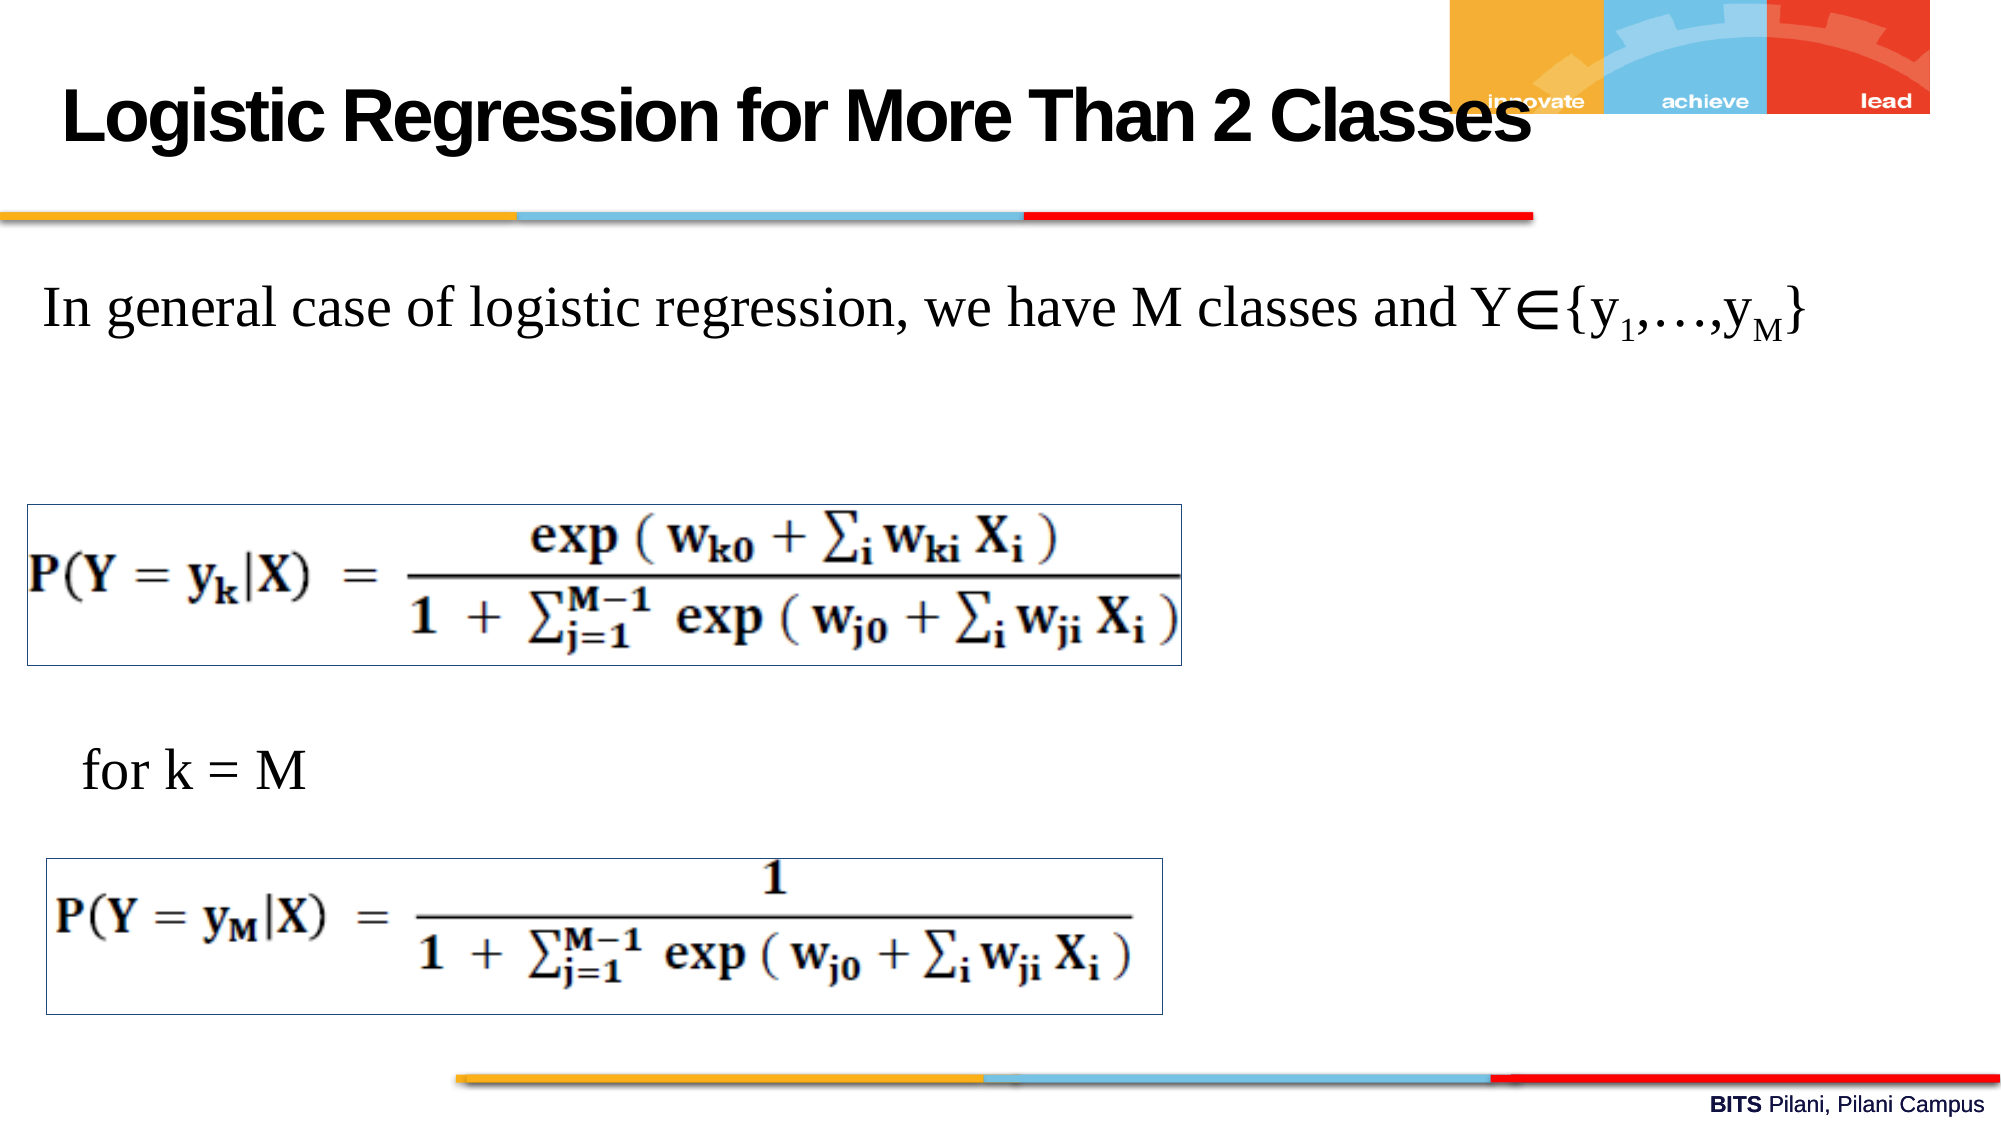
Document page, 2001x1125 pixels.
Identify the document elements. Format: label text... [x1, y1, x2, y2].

text_box for k = M [66, 724, 1067, 809]
picture [27, 504, 1183, 666]
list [46, 857, 1164, 1015]
picture [1449, 0, 1930, 114]
text_box In general case of logistic regression, we have M classes and Y∊{y1,…,yM} [27, 260, 1959, 356]
list Logistic Regression for More Than 2 Classes [46, 24, 1734, 213]
